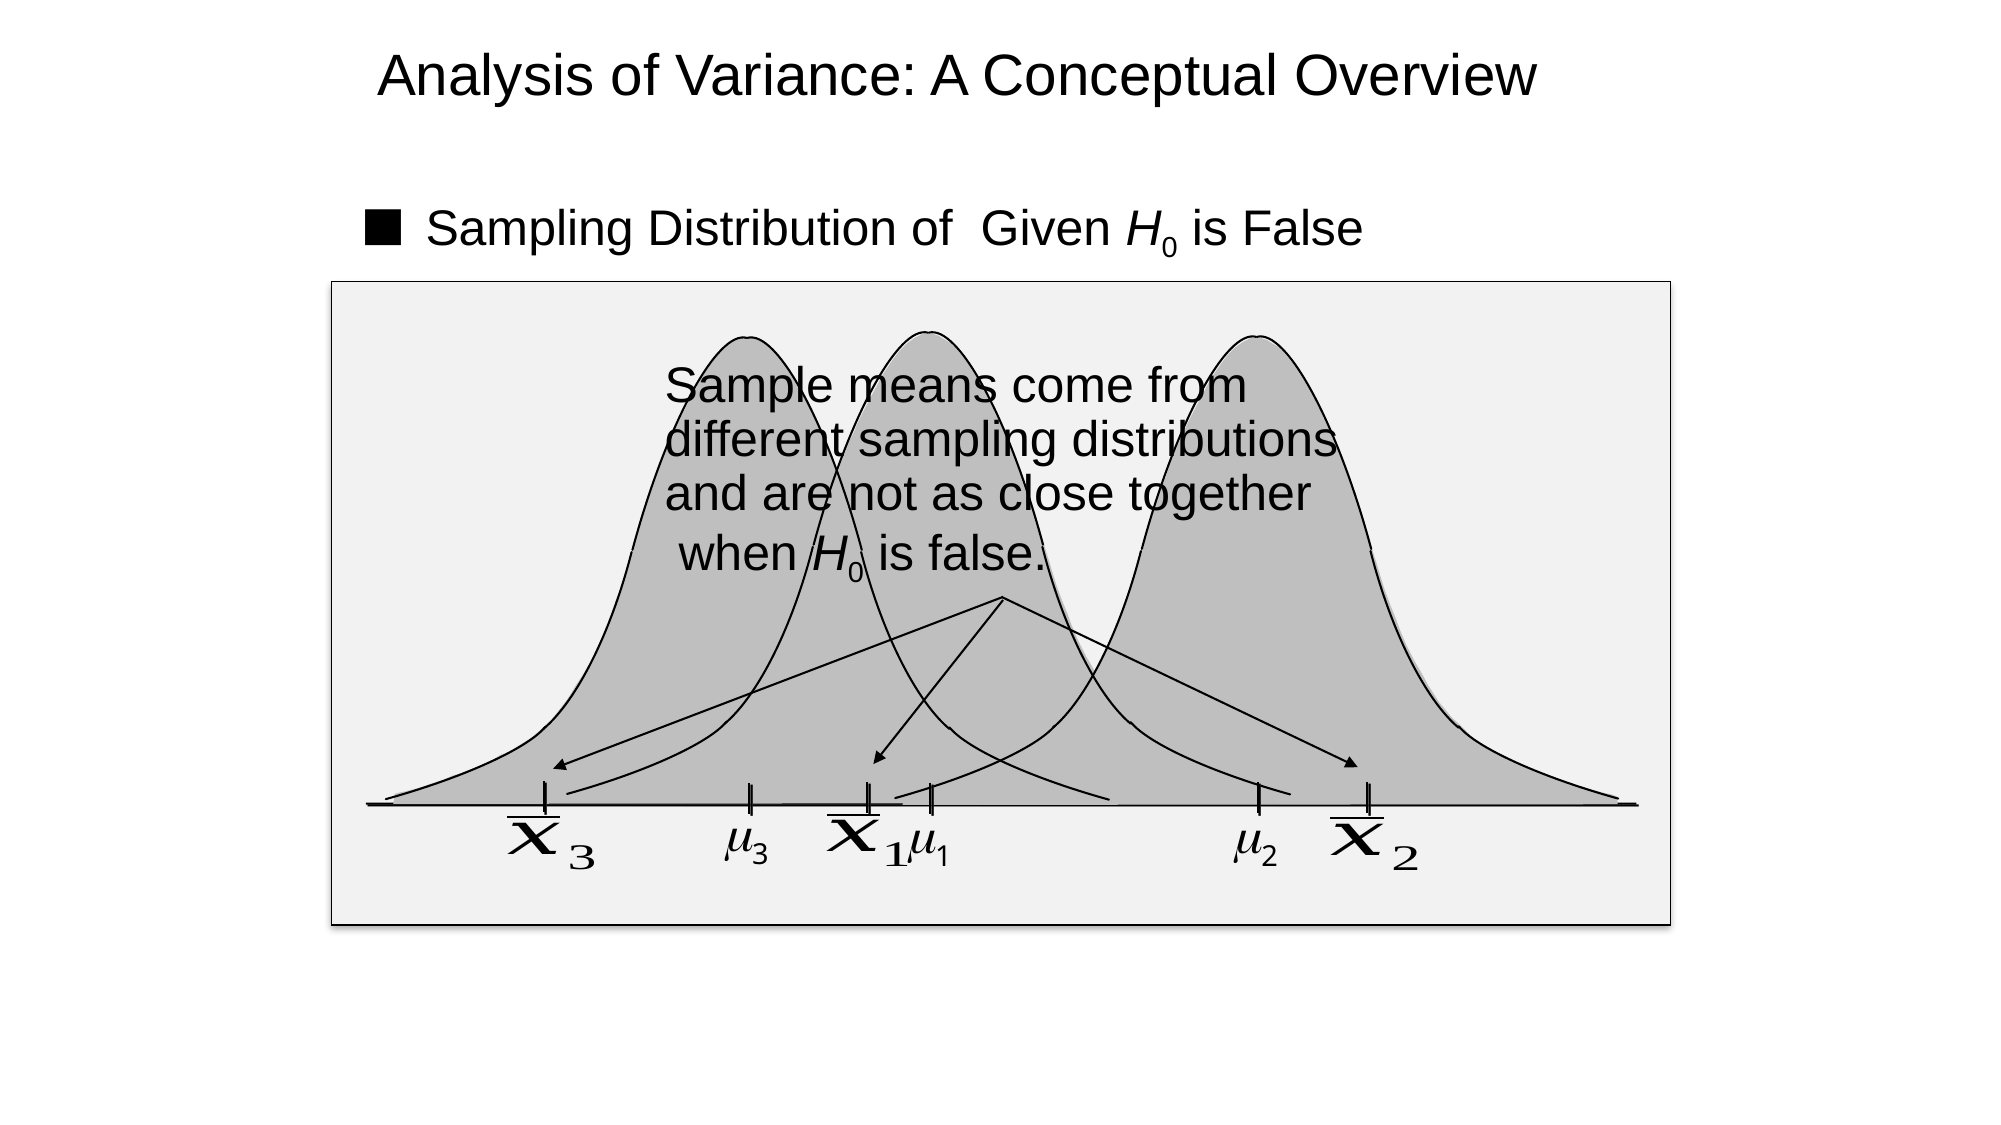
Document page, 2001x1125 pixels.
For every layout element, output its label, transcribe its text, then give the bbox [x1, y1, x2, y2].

text_box 3 [708, 806, 799, 878]
text_box 1 [891, 796, 982, 879]
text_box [1126, 325, 1636, 779]
text_box [933, 779, 1257, 805]
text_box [369, 326, 1126, 780]
text_box [910, 790, 930, 796]
text_box [1247, 779, 1618, 805]
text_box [550, 321, 1308, 774]
text_box [331, 281, 1671, 925]
text_box Analysis of Variance: A Conceptual Overview [362, 5, 1638, 139]
text_box [393, 780, 946, 804]
text_box 2 [1217, 796, 1308, 879]
